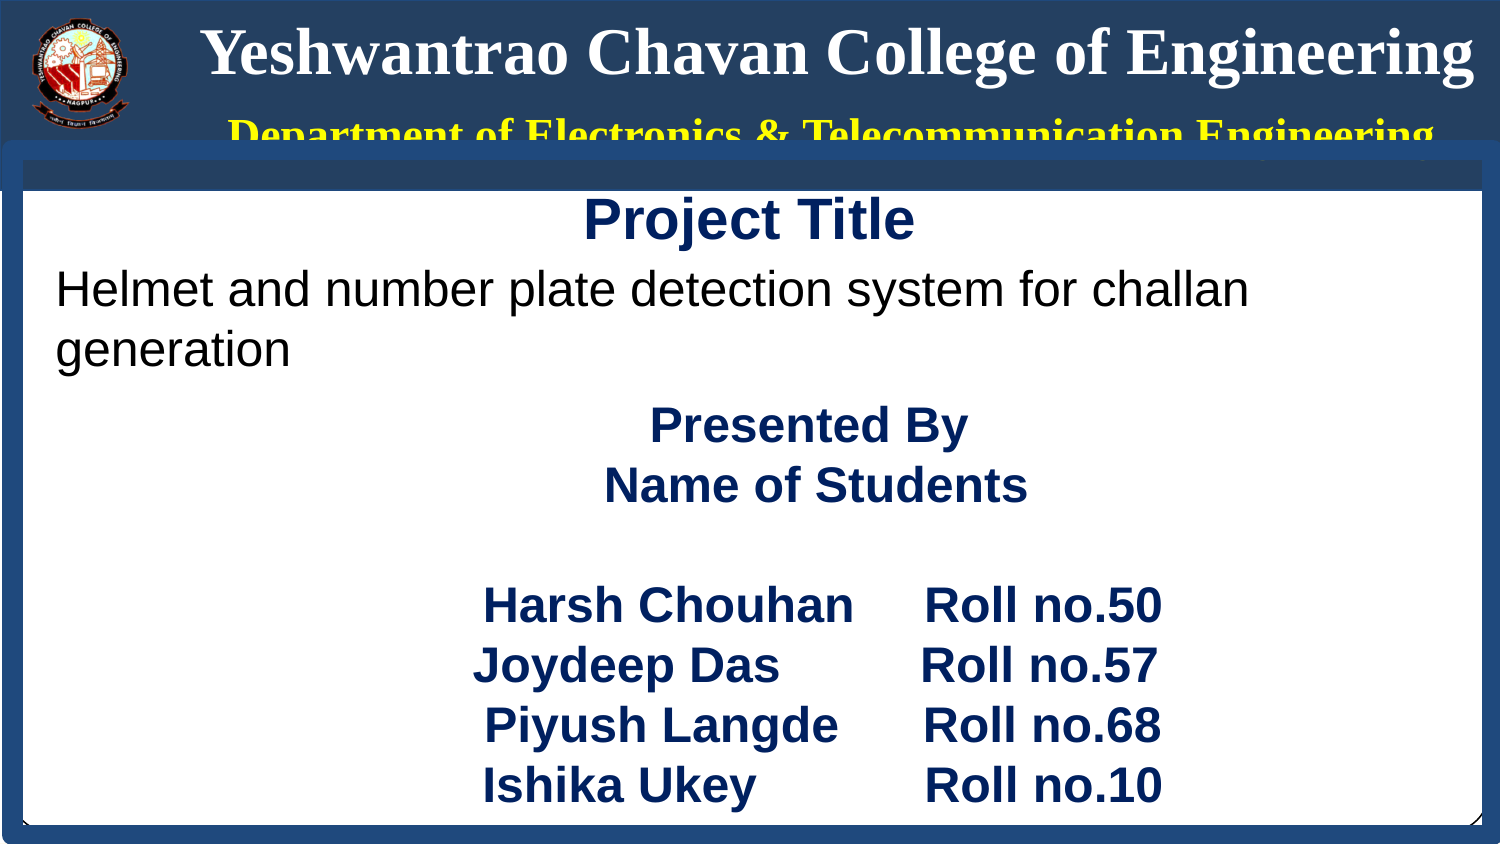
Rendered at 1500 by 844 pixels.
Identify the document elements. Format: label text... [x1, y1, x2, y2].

picture [24, 16, 138, 132]
text_box Project Title [0, 173, 1500, 259]
text_box Presented By Name of Students Harsh Chouhan Roll no.50 Joydeep Das Roll no.57 Piyush Langde Roll no.68 Ishika Ukey Roll no.10 [368, 385, 1265, 743]
text_box Helmet and number plate detection system for challan generation [40, 248, 1477, 384]
